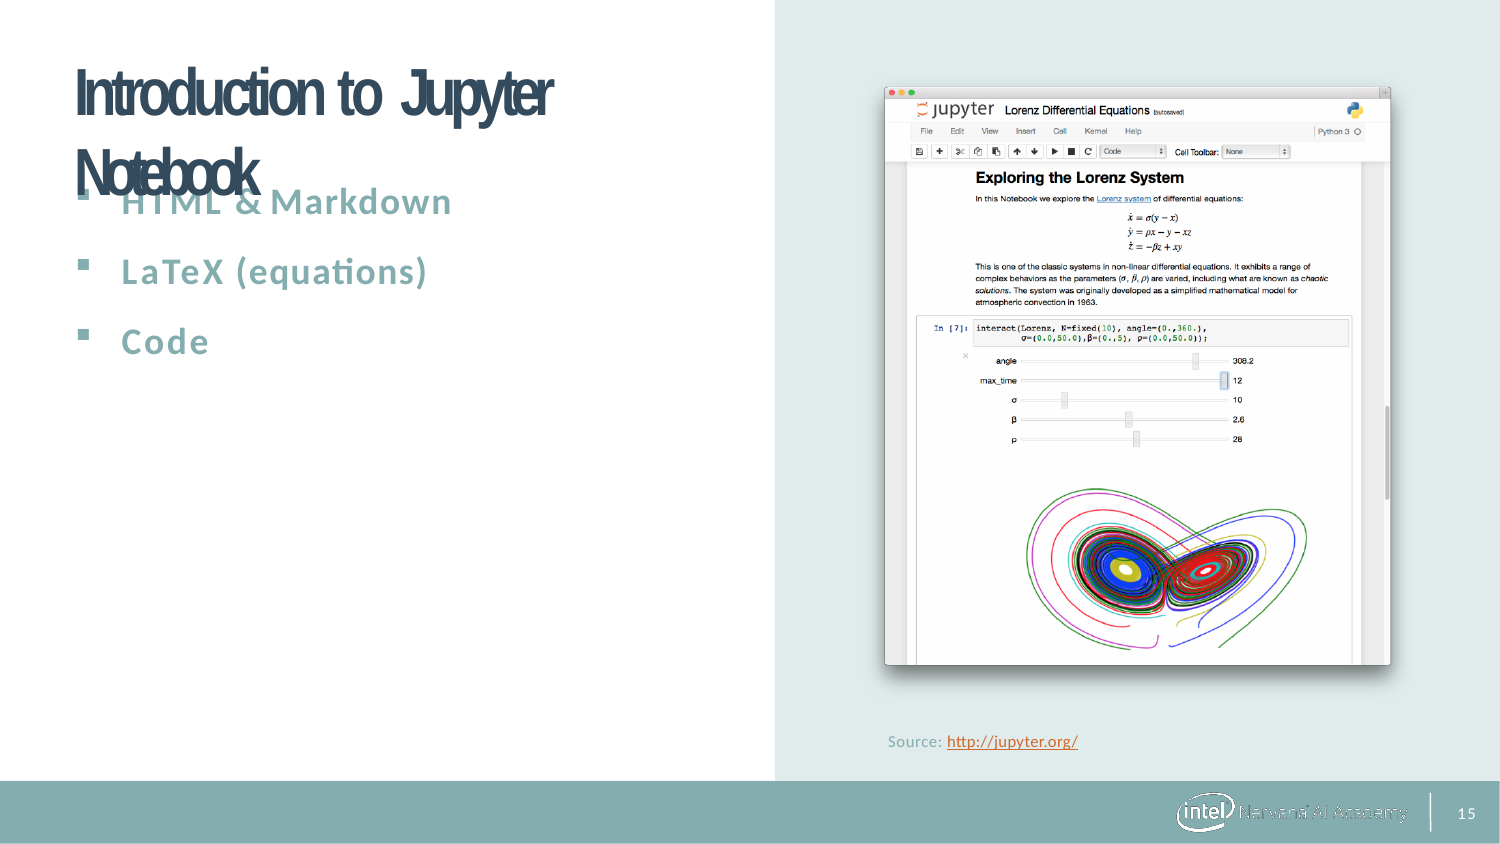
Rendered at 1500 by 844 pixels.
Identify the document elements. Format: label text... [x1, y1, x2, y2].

text_box Source: http://jupyter.org/ [886, 729, 1088, 752]
text_box HTML & Markdown LaTeX (equations) Code [72, 209, 457, 363]
title Introduction to Jupyter Notebook [72, 46, 716, 209]
text_box [857, 71, 1418, 704]
slide_number 12 [1453, 799, 1482, 844]
picture [1175, 791, 1408, 833]
text_box [774, 0, 1500, 781]
